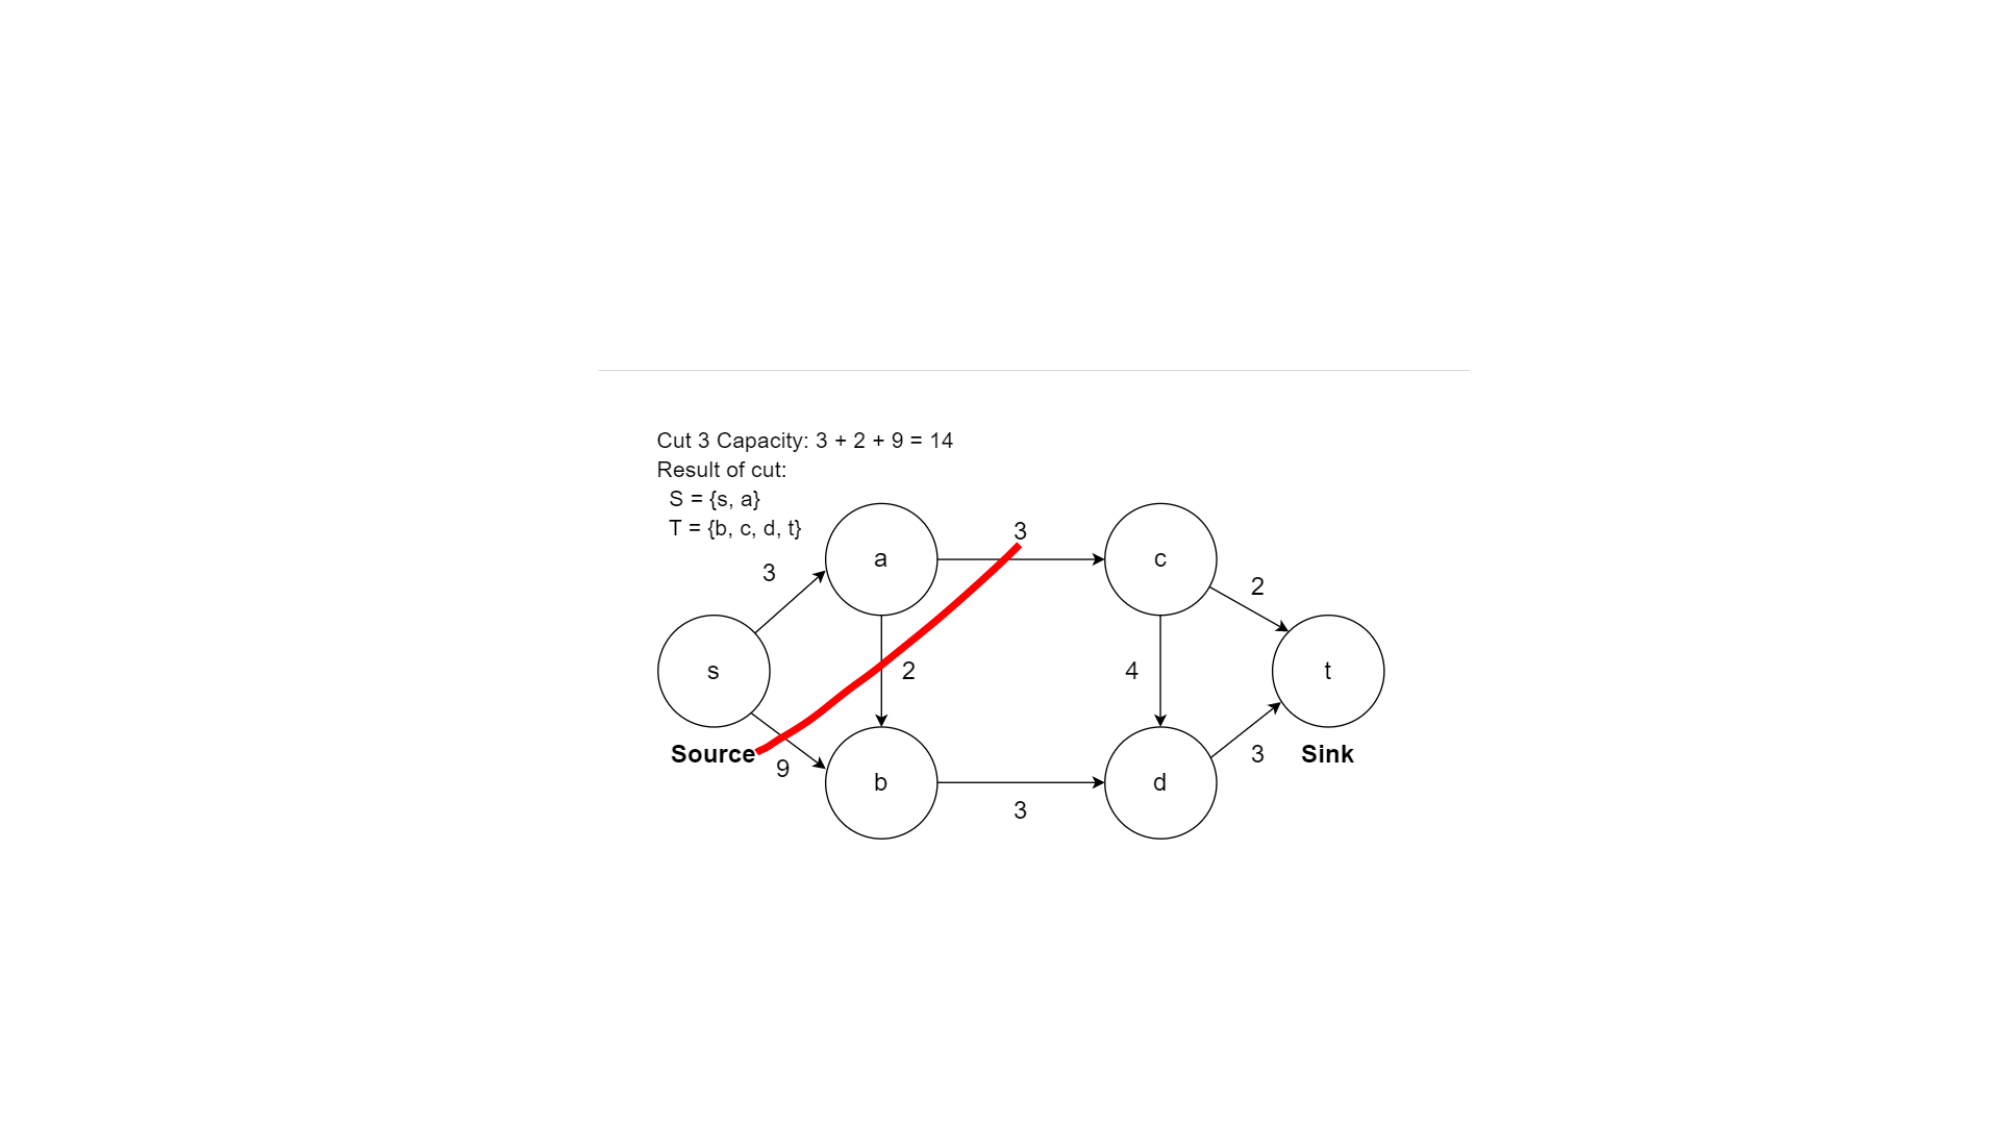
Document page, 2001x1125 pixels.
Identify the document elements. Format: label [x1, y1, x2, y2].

picture [598, 370, 1470, 886]
